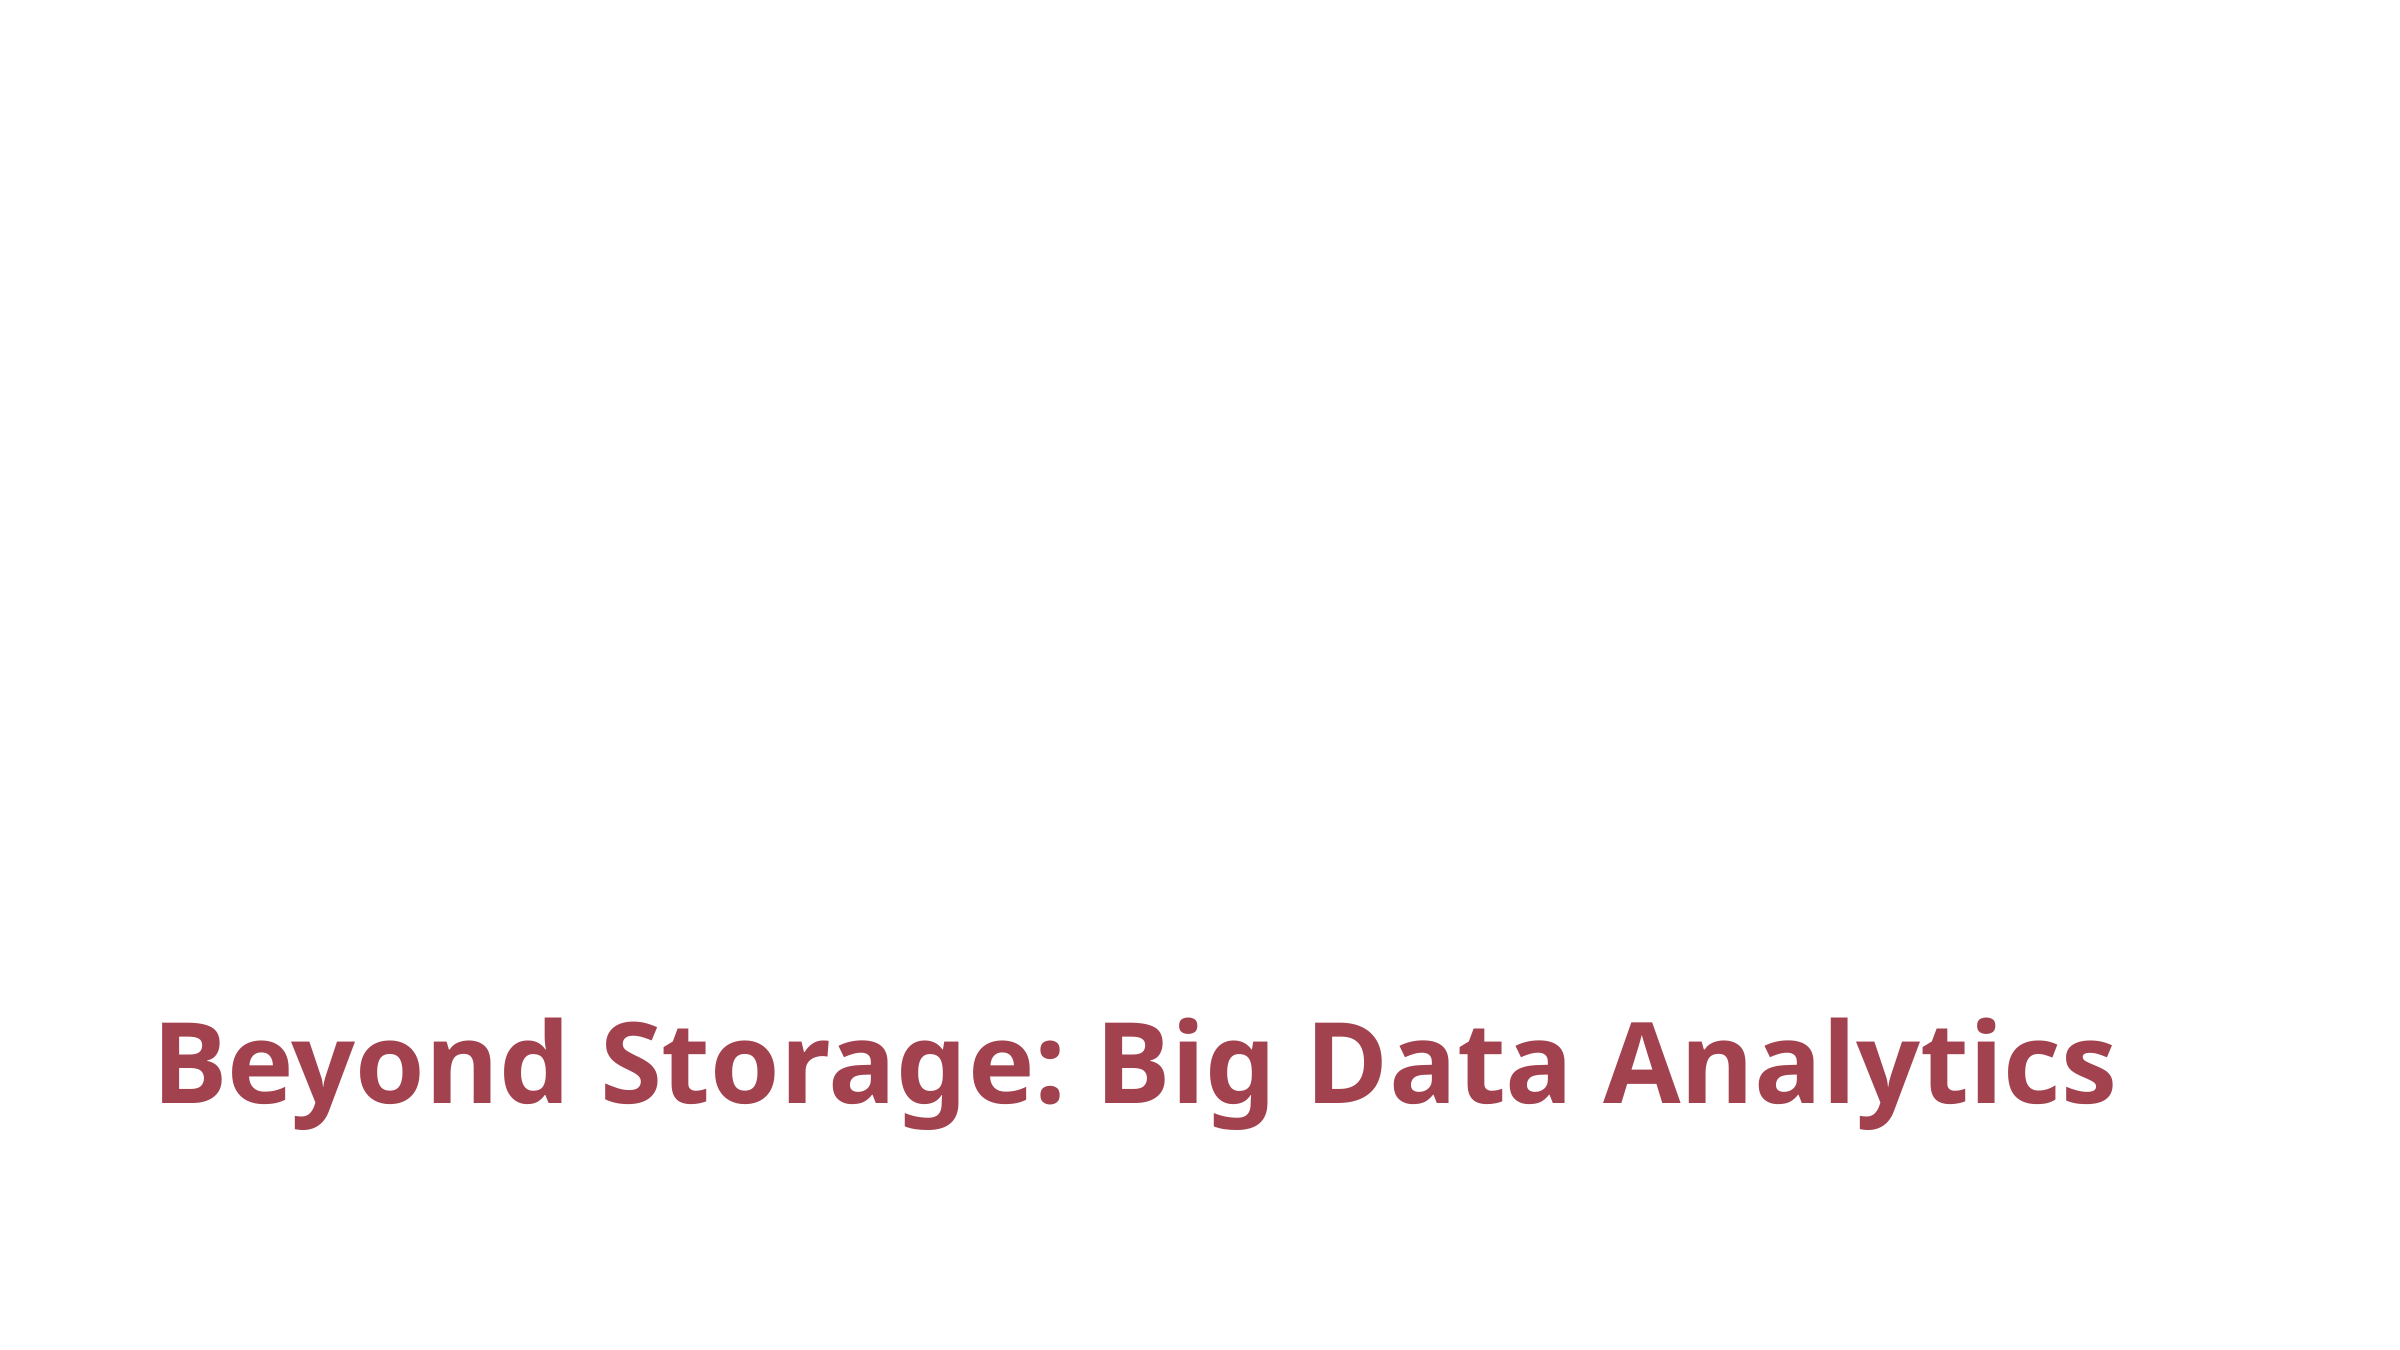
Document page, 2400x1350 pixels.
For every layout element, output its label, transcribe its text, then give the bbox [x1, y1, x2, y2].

title Beyond Storage: Big Data Analytics [137, 900, 2263, 1134]
